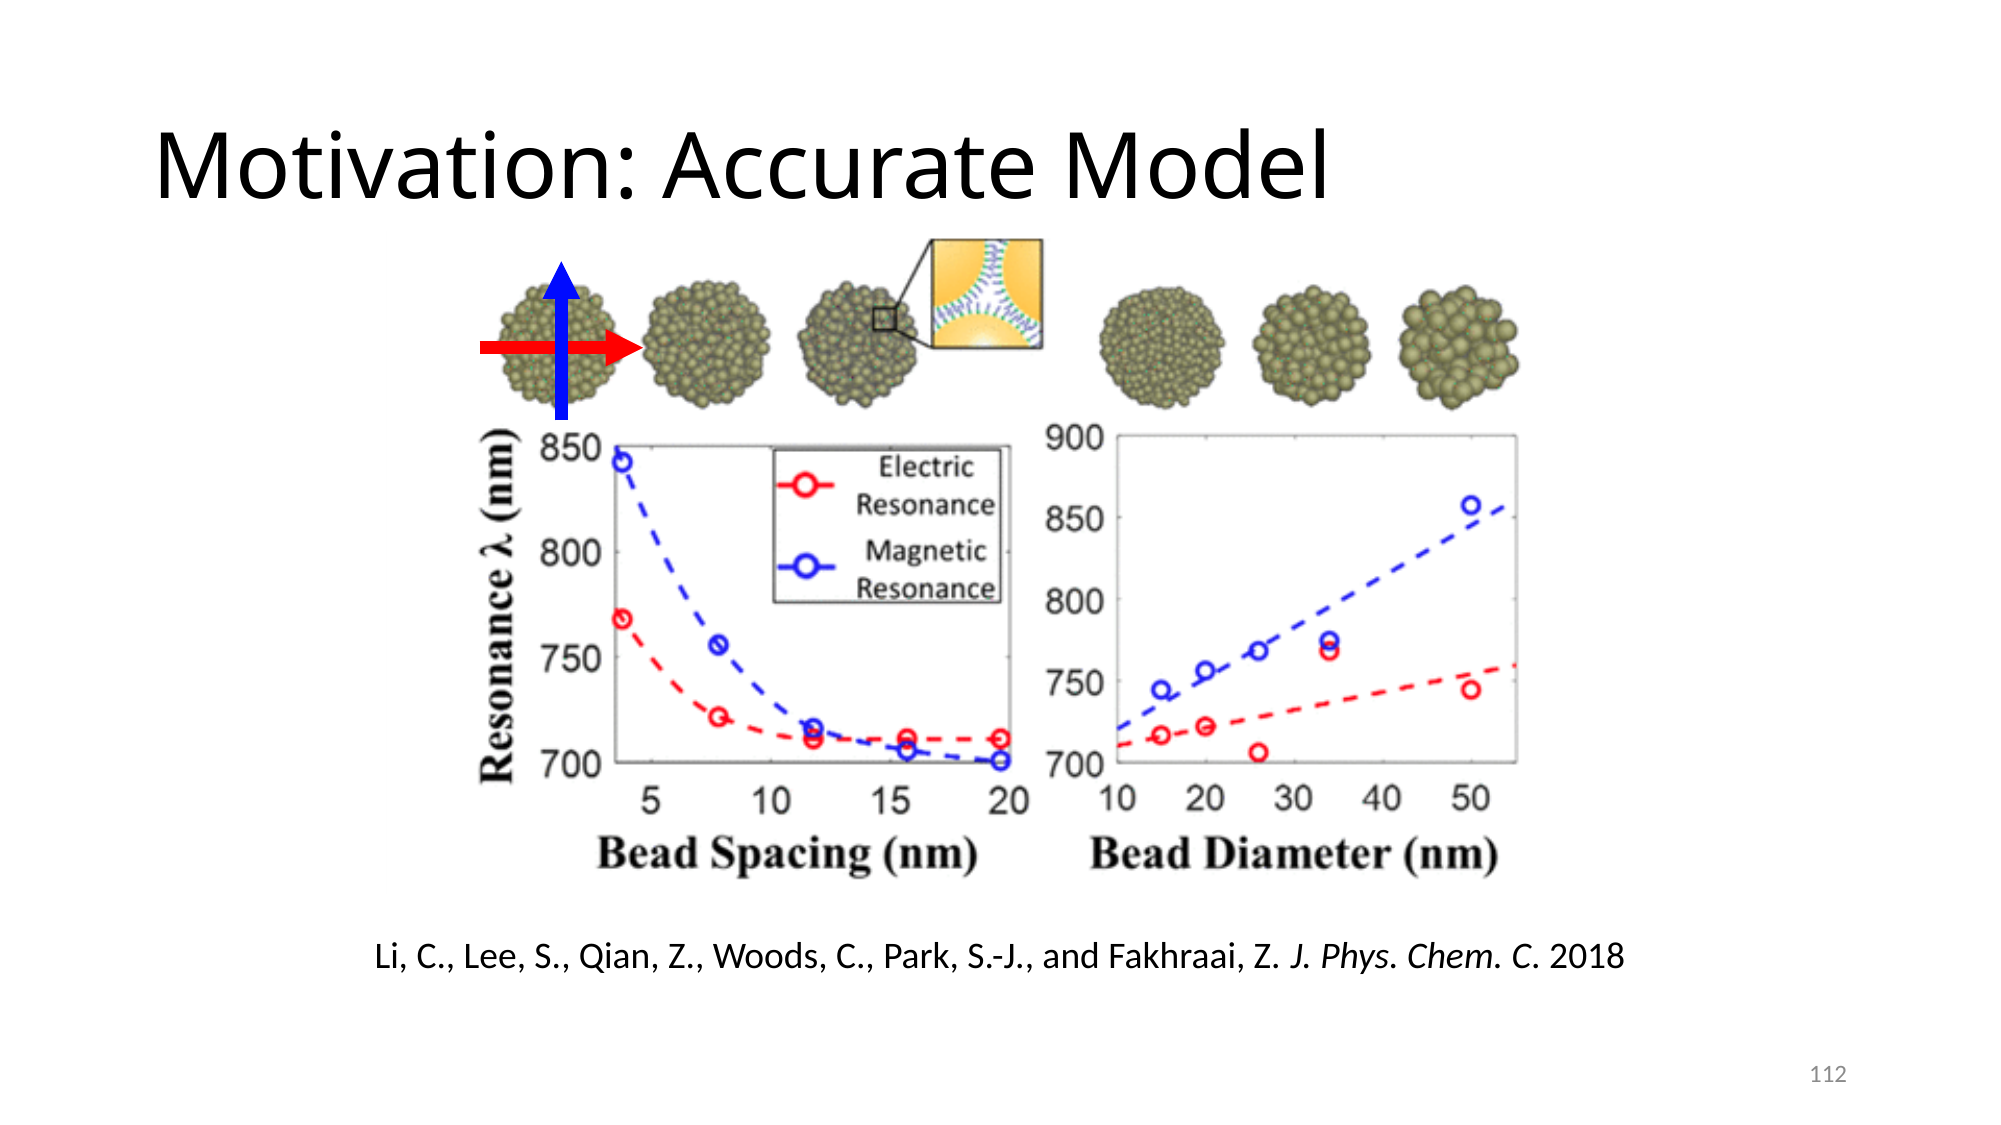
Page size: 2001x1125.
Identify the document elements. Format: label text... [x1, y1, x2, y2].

title Motivation: Accurate Model [137, 59, 1863, 278]
picture [385, 231, 1615, 894]
slide_number 111 [1412, 1042, 1863, 1103]
text_box Li, C., Lee, S., Qian, Z., Woods, C., Park, S.-J., and Fakhraai, Z. J. Phys. Chem. C. 2018 [359, 923, 1641, 984]
